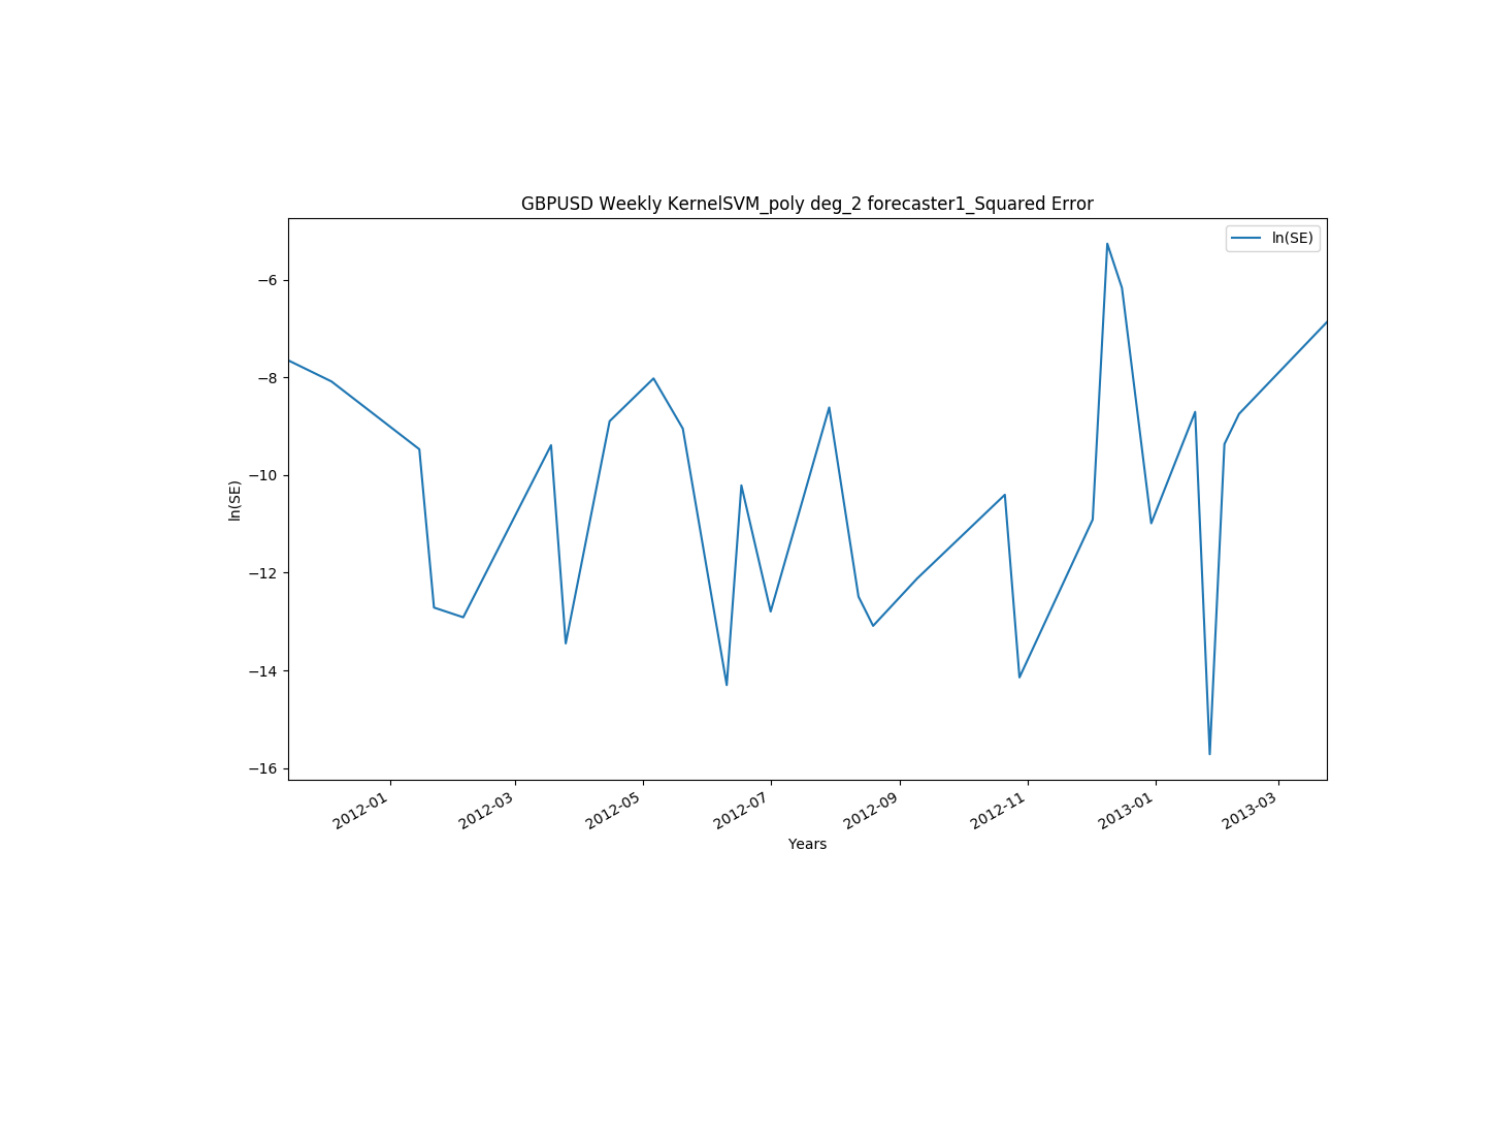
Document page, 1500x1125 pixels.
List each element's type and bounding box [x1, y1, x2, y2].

picture [119, 119, 1461, 946]
